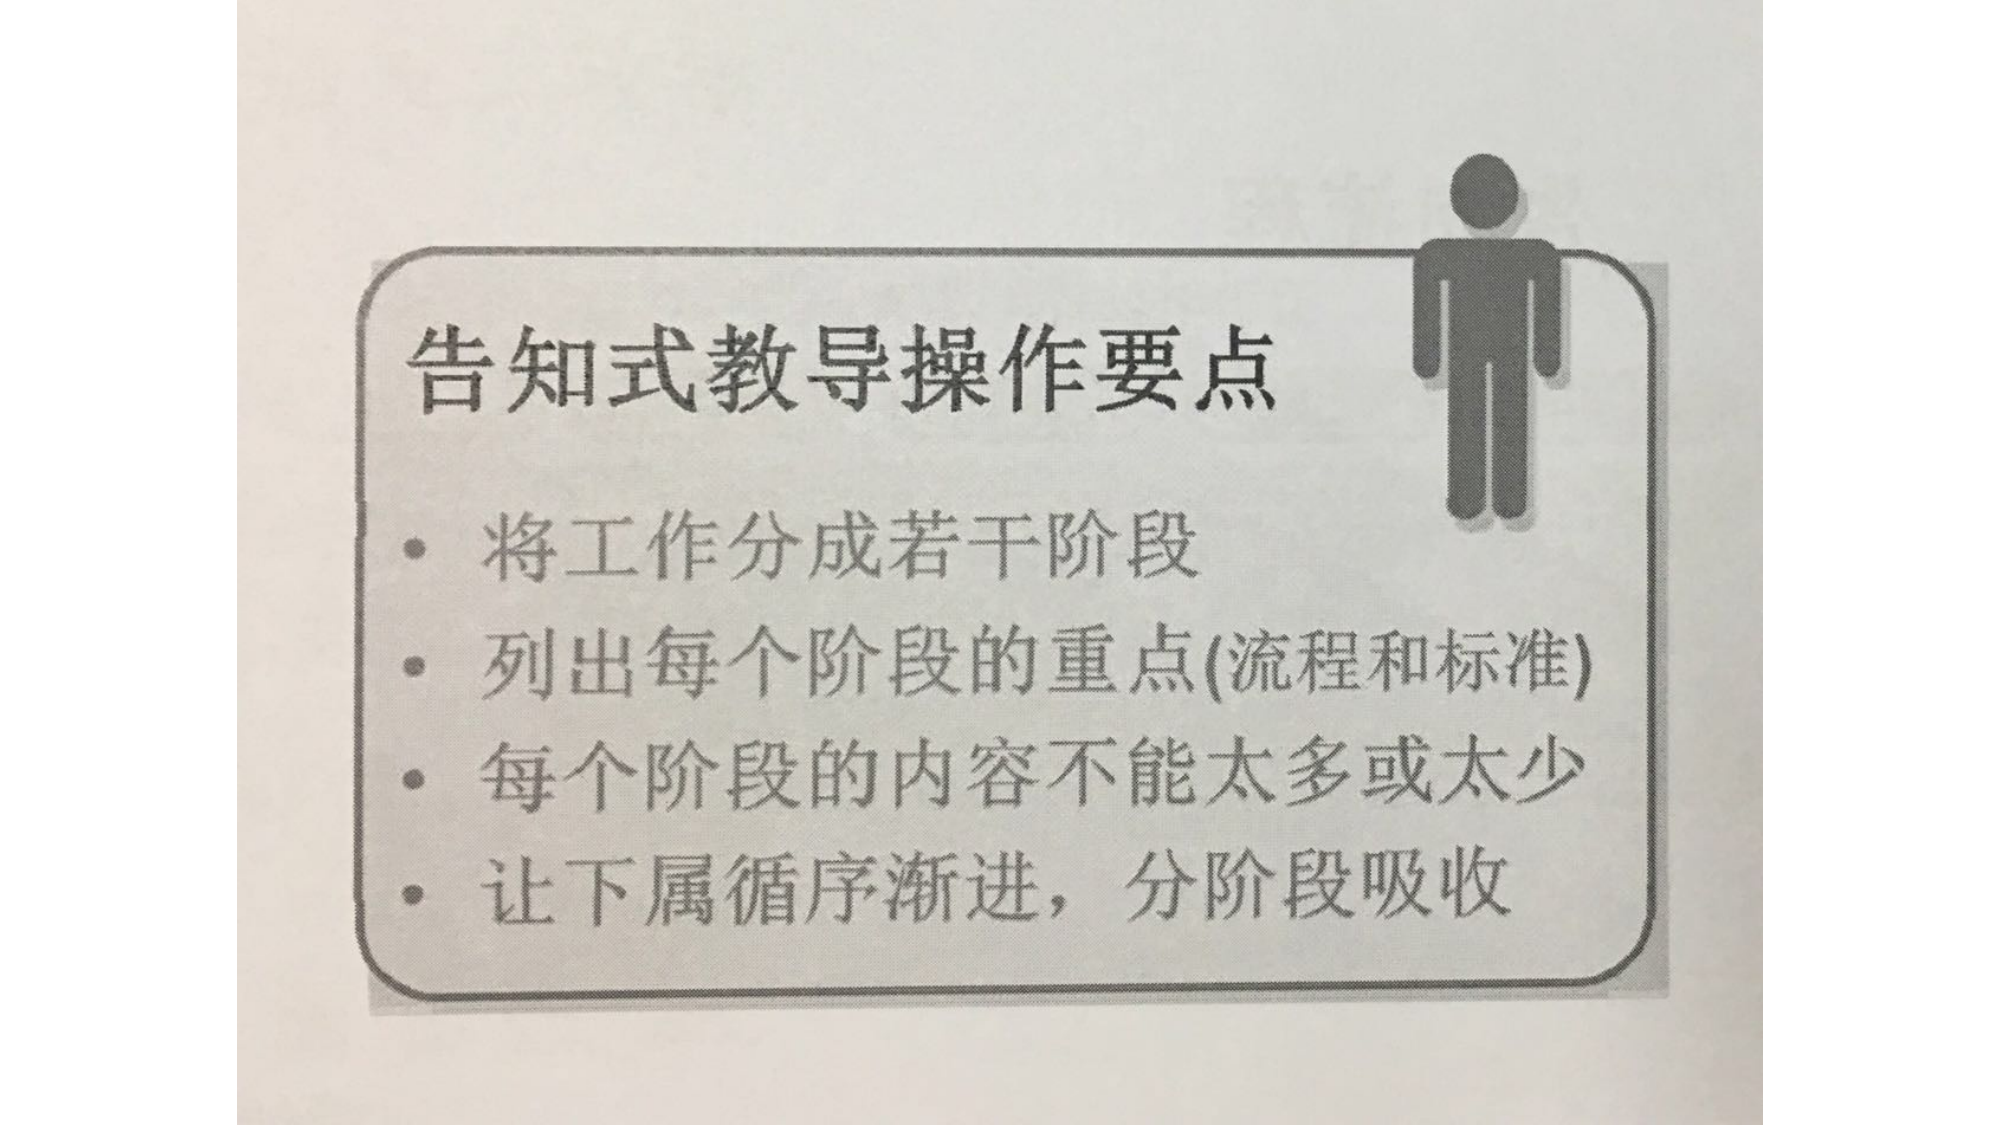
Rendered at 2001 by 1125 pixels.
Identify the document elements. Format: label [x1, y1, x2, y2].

picture [237, 0, 1763, 1125]
